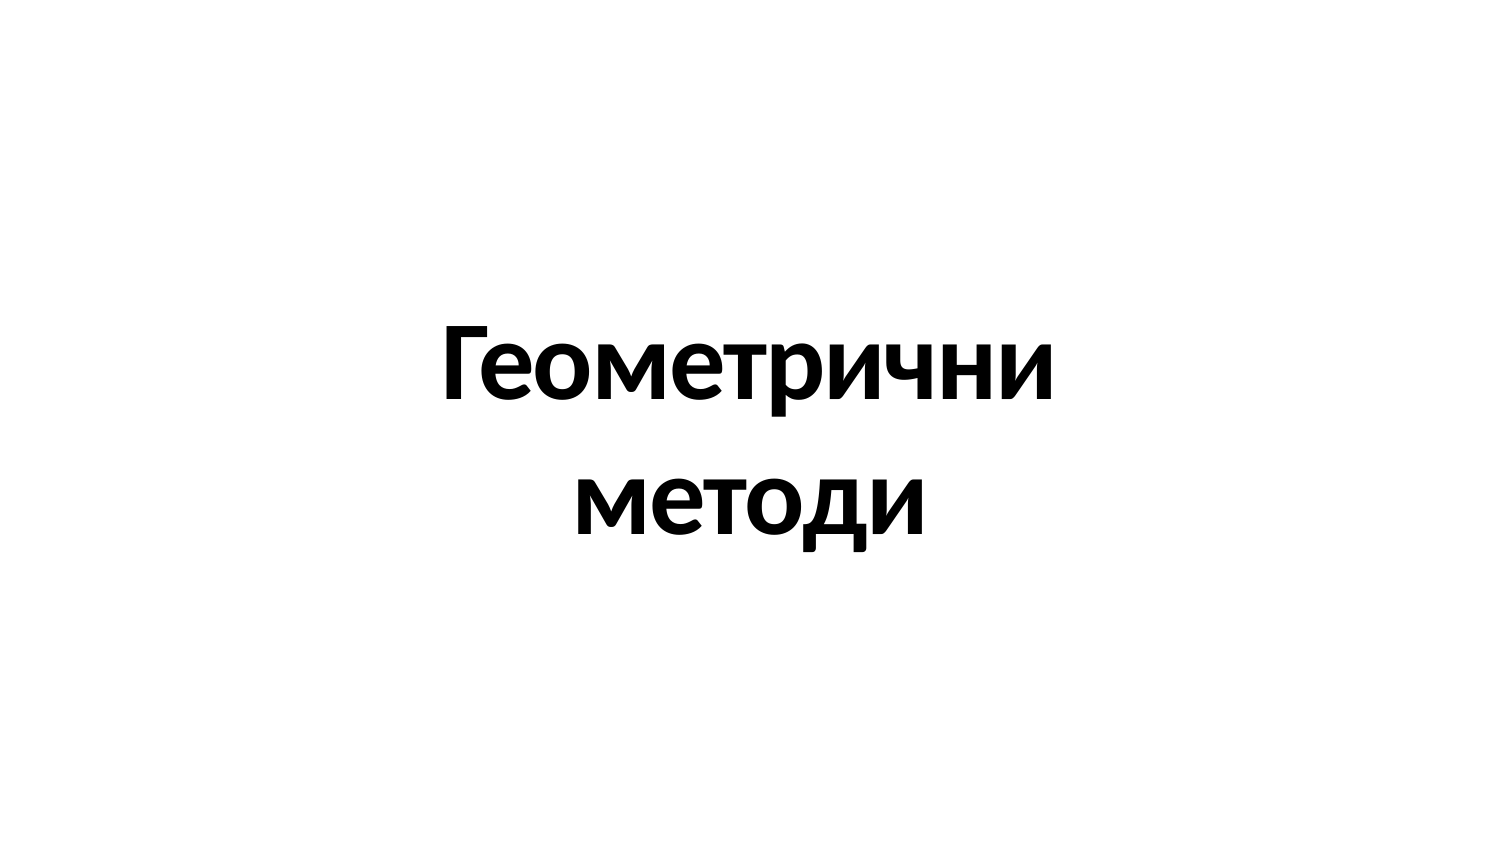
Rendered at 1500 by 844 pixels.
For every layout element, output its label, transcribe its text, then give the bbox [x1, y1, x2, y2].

title Геометрични методи [0, 0, 1500, 844]
